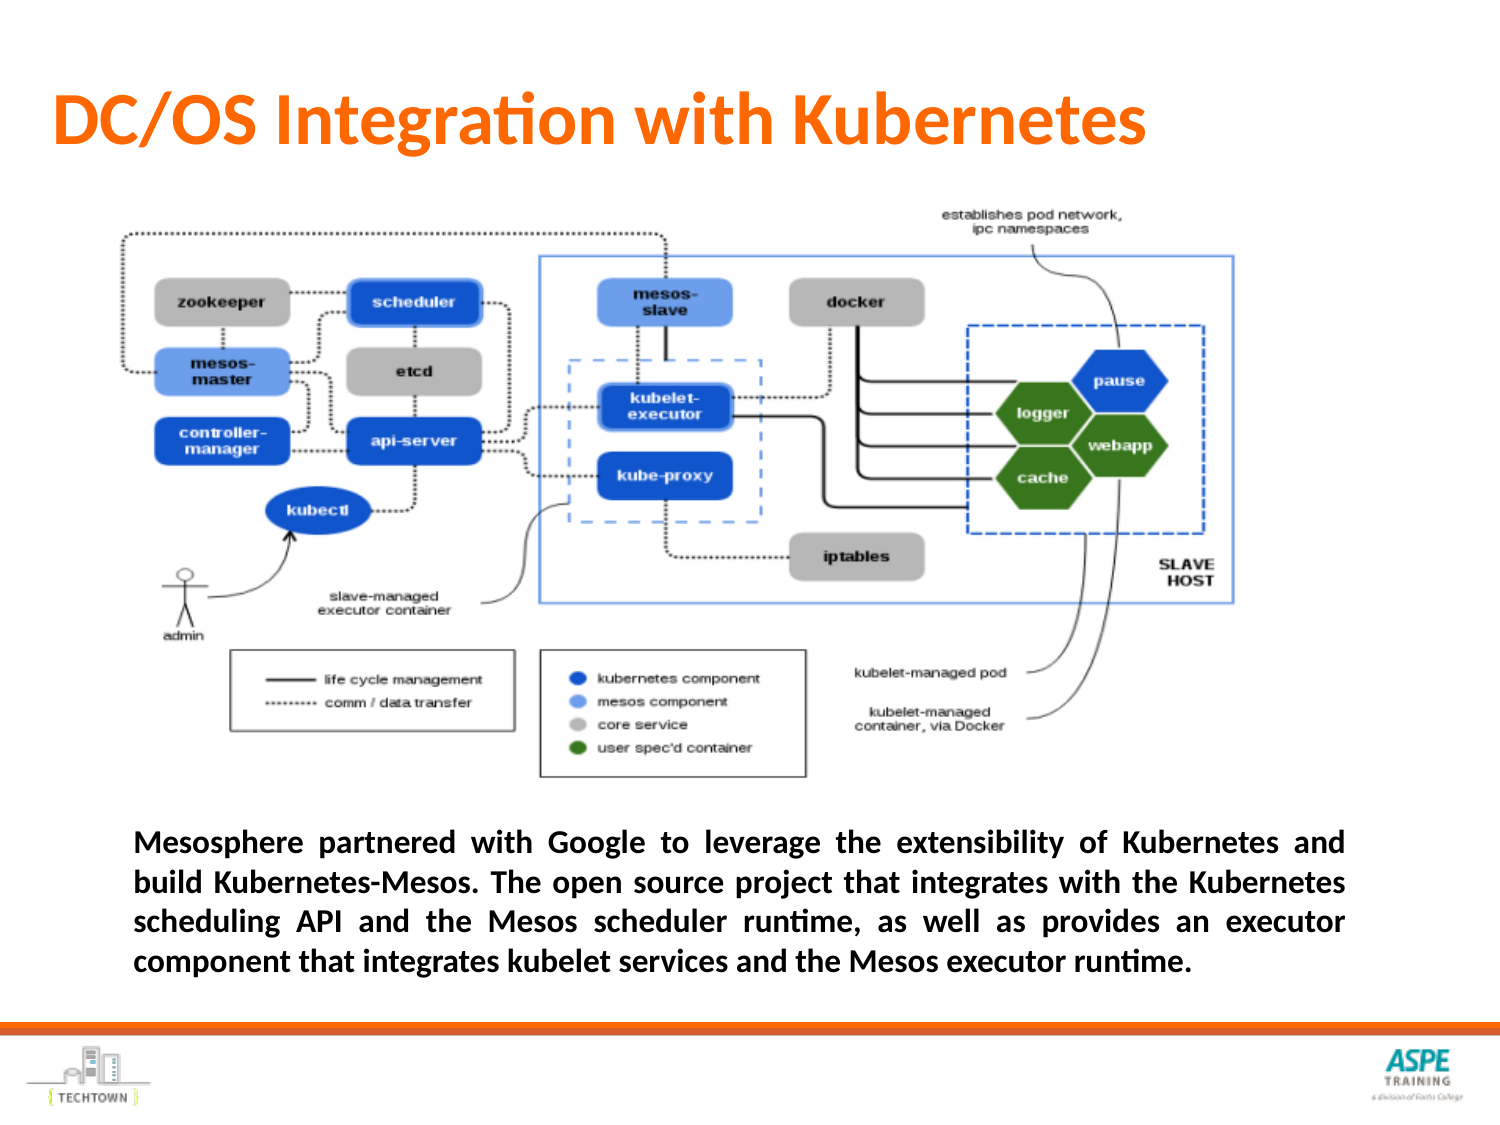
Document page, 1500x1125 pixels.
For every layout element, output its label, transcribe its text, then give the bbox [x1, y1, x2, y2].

text_box Mesosphere partnered with Google to leverage the extensibility of Kubernetes and build Kubernetes-Mesos. The open source project that integrates with the Kubernetes scheduling API and the Mesos scheduler runtime, as well as provides an executor component that integrates kubelet services and the Mesos executor runtime. [118, 812, 1363, 987]
title DC/OS Integration with Kubernetes [37, 24, 1332, 216]
picture [112, 187, 1263, 800]
